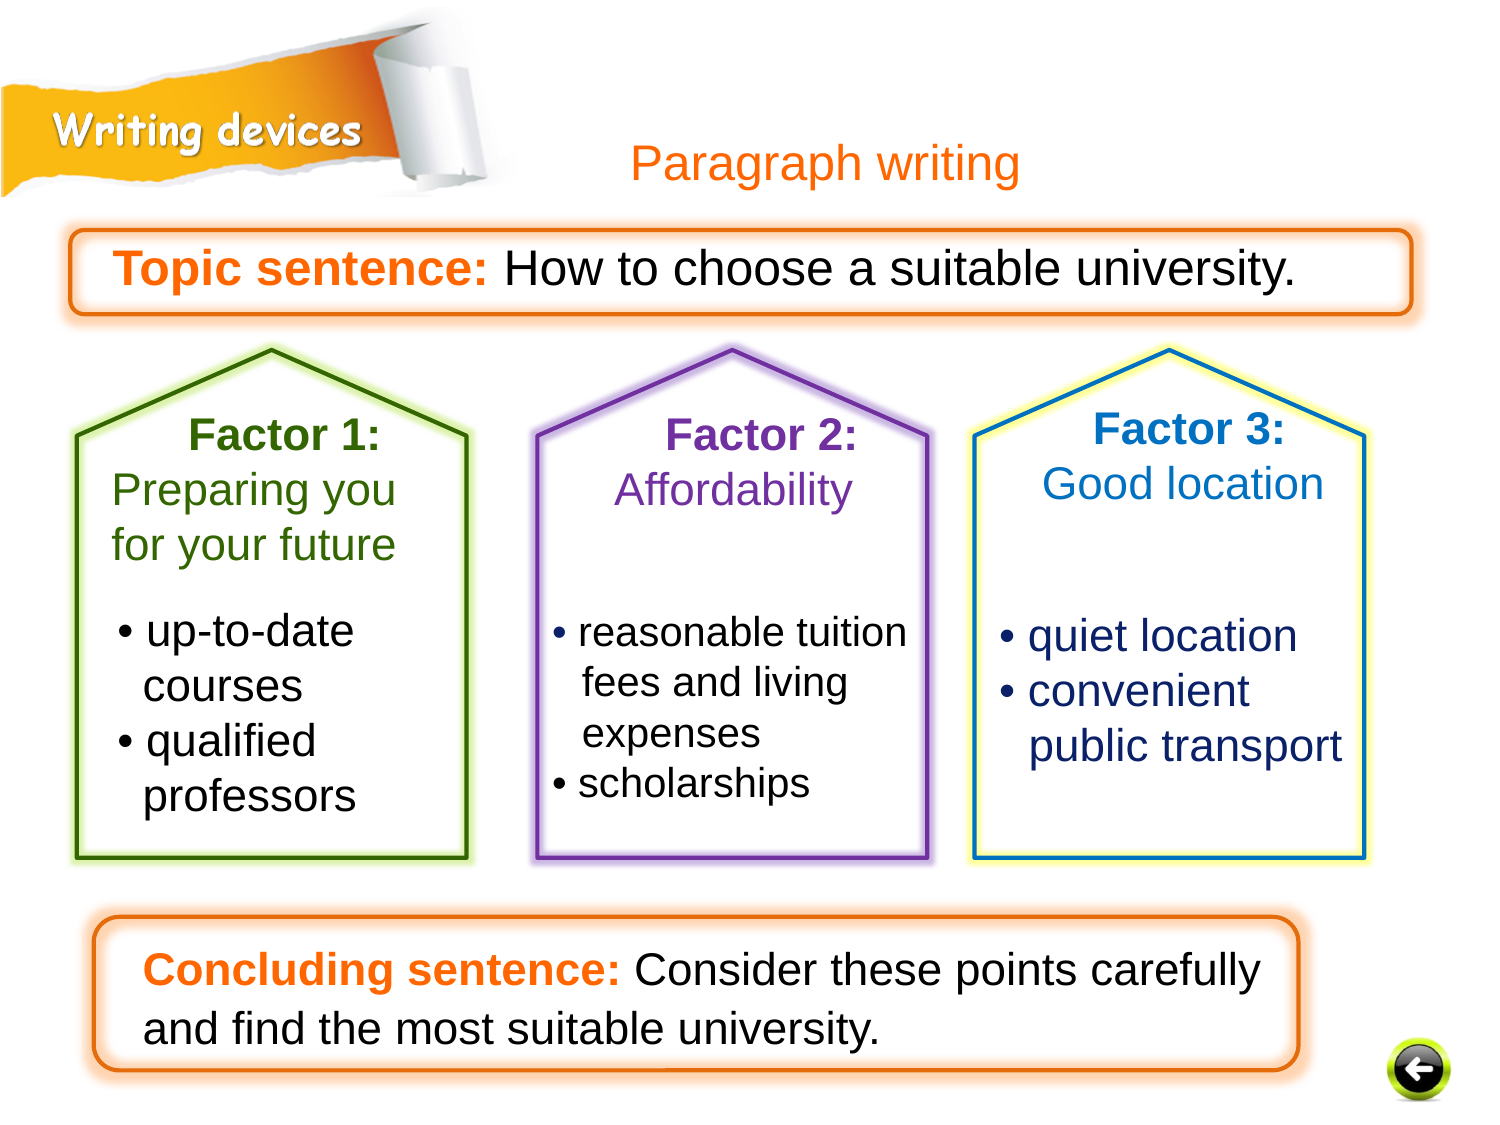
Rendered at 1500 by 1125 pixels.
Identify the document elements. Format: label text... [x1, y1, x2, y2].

text_box [68, 227, 1414, 317]
text_box • up-to-date courses • qualified professors [102, 593, 441, 829]
text_box Concluding sentence: Consider these points carefully and find the most suitable university. [127, 929, 1278, 1061]
text_box [620, 347, 845, 397]
text_box [74, 424, 469, 860]
text_box [535, 406, 930, 860]
text_box Factor 3: Good location [1027, 391, 1340, 516]
text_box • reasonable tuition fees and living expenses • scholarships [537, 597, 971, 813]
text_box Factor 1: Preparing you for your future [96, 397, 467, 578]
picture [0, 5, 520, 198]
text_box [972, 410, 1367, 860]
text_box [159, 347, 384, 397]
text_box Topic sentence: How to choose a suitable university. [98, 230, 1383, 304]
text_box [91, 915, 1300, 1072]
picture [1381, 1031, 1454, 1107]
text_box [1070, 347, 1268, 391]
text_box Paragraph writing [615, 123, 1184, 199]
text_box • quiet location • convenient public transport [984, 597, 1365, 778]
text_box Factor 2: Affordability [599, 397, 887, 523]
